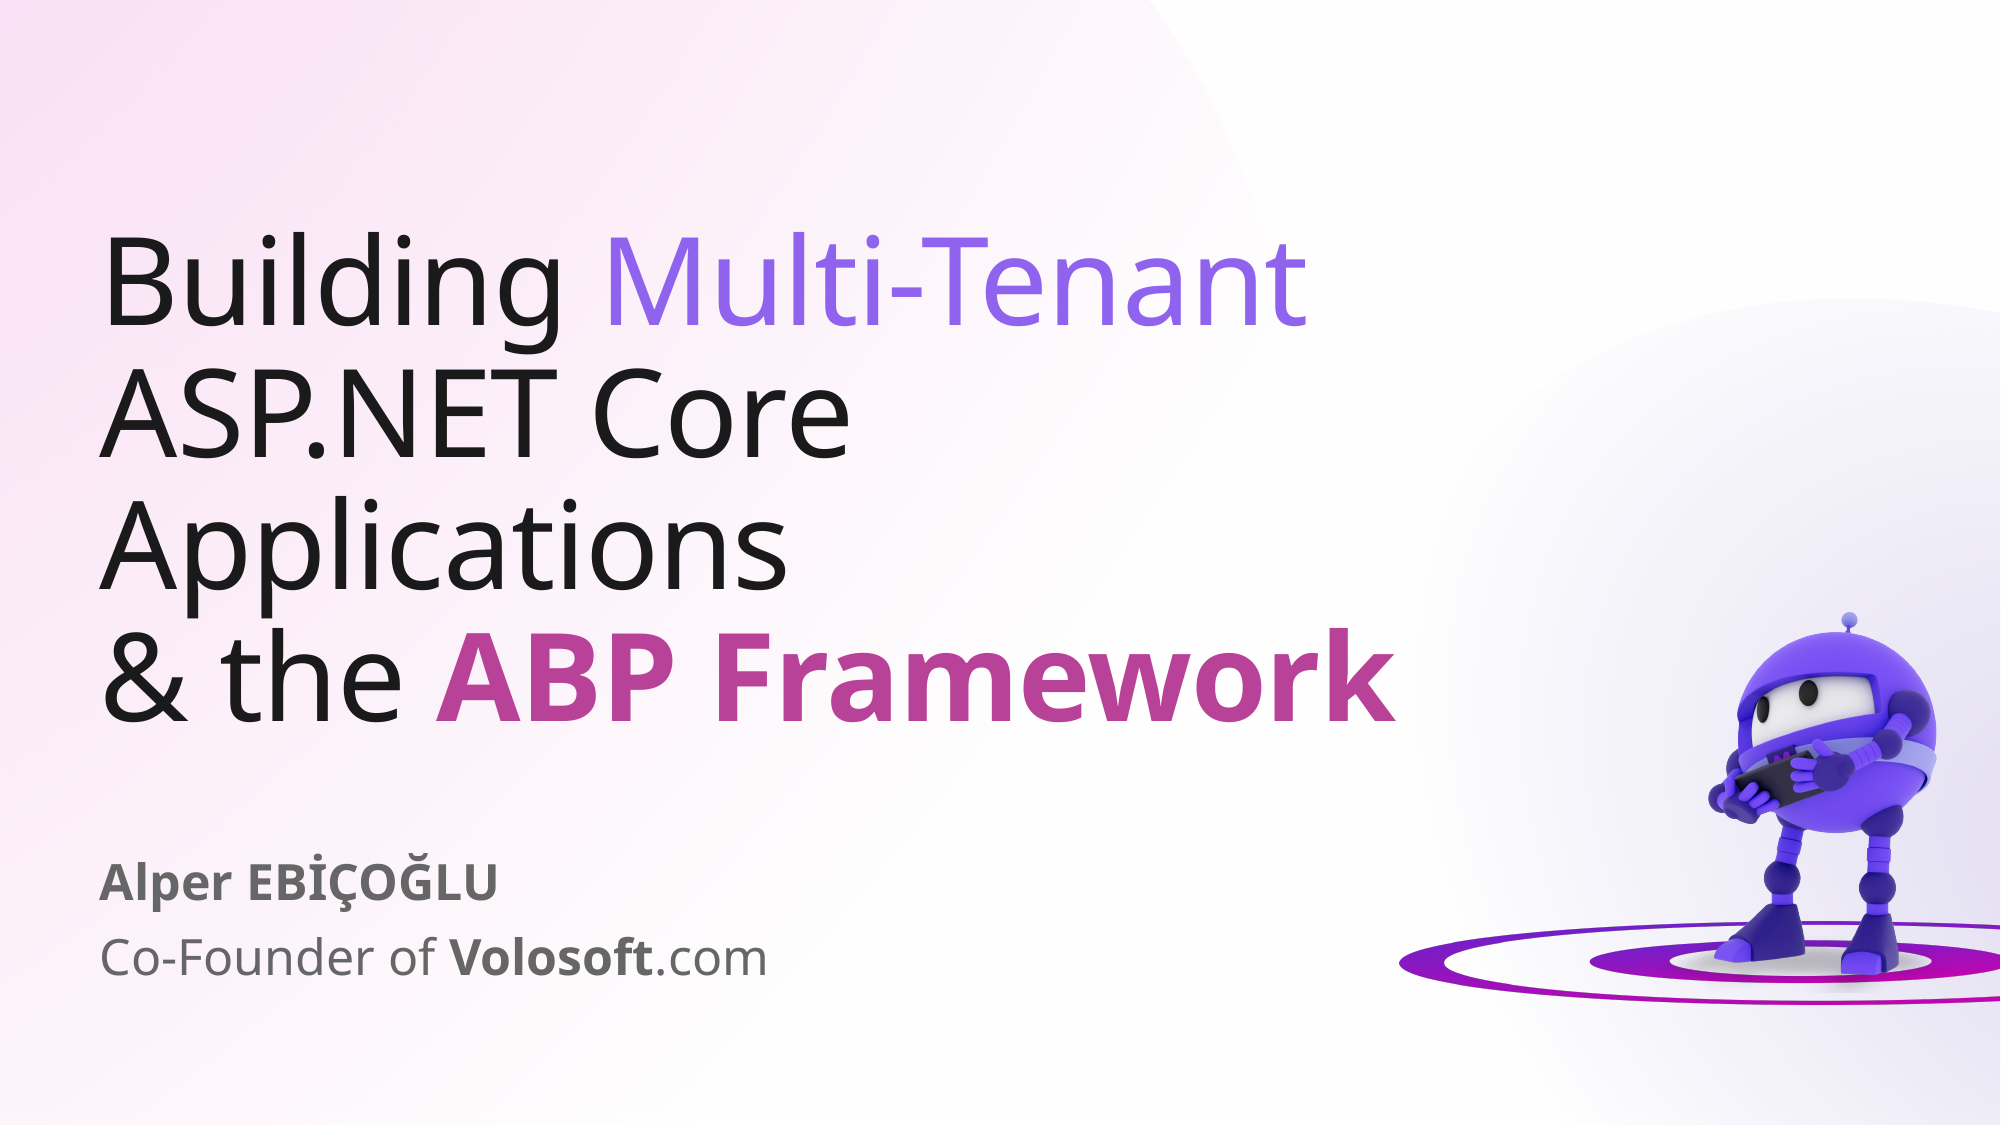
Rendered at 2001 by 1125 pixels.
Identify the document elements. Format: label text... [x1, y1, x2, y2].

list Alper EBİÇOĞLU Co-Founder of Volosoft.com [99, 857, 1399, 1080]
picture [0, 0, 2001, 1125]
title Building Multi-Tenant ASP.NET Core Applications & the ABP Framework [99, 99, 1399, 749]
